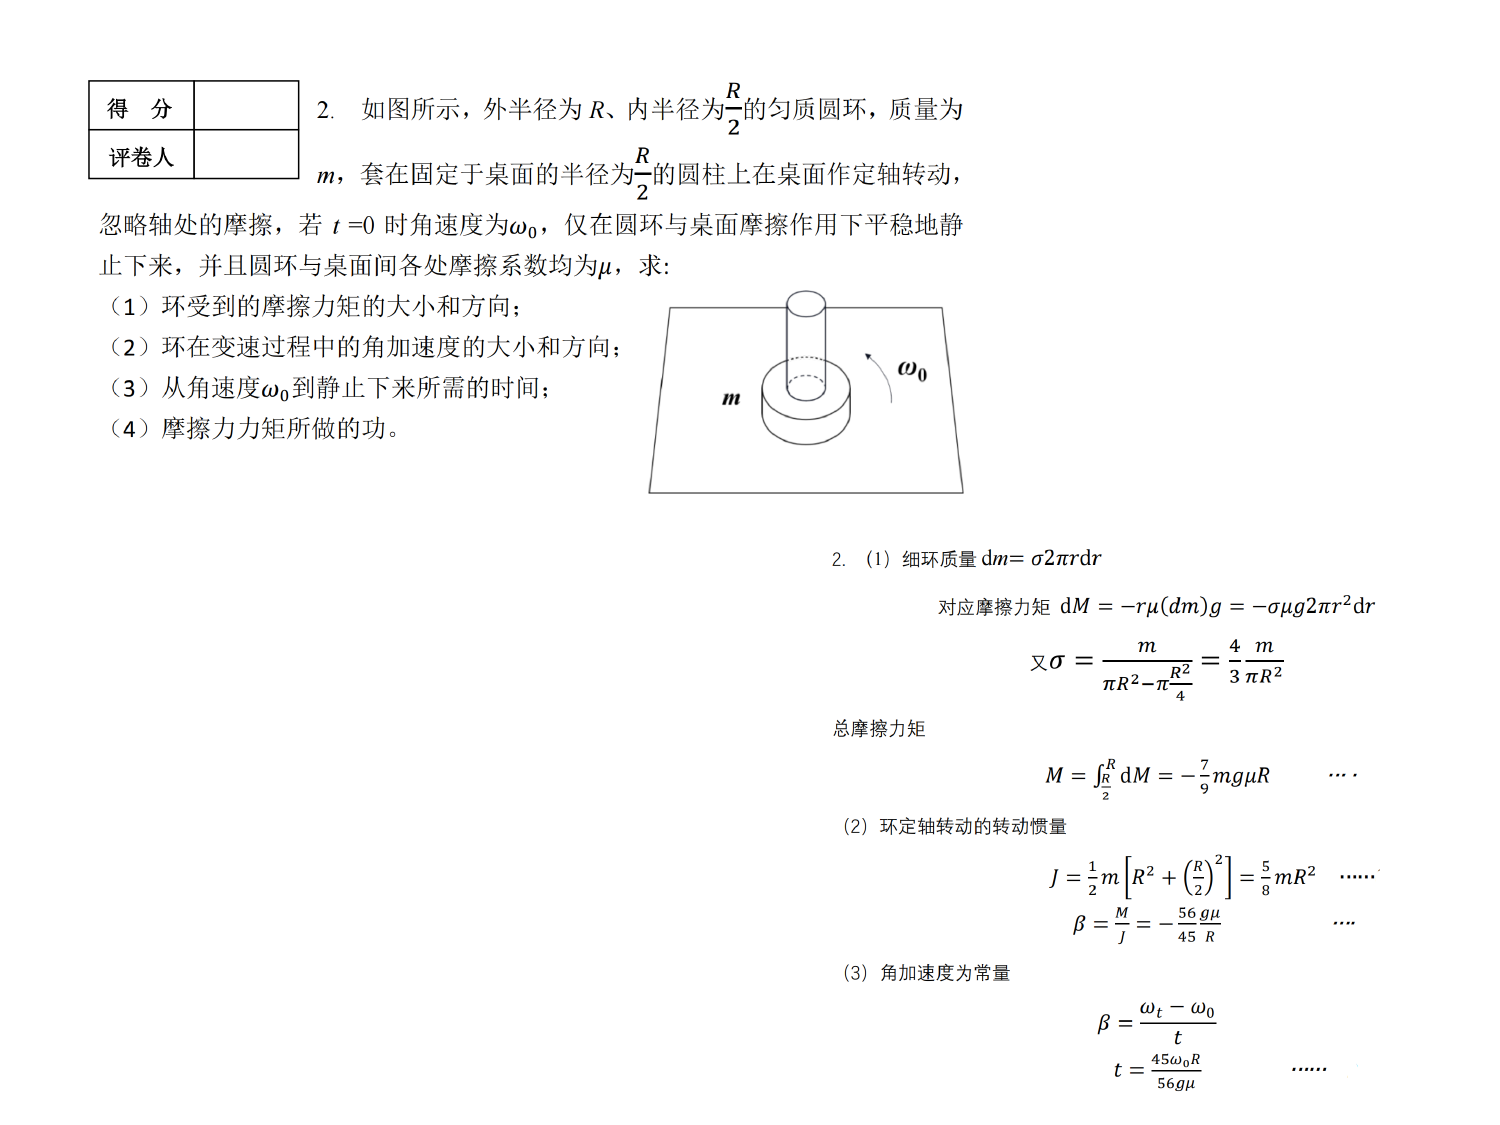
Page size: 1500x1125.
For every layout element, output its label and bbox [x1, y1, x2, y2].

picture [40, 42, 1393, 1106]
